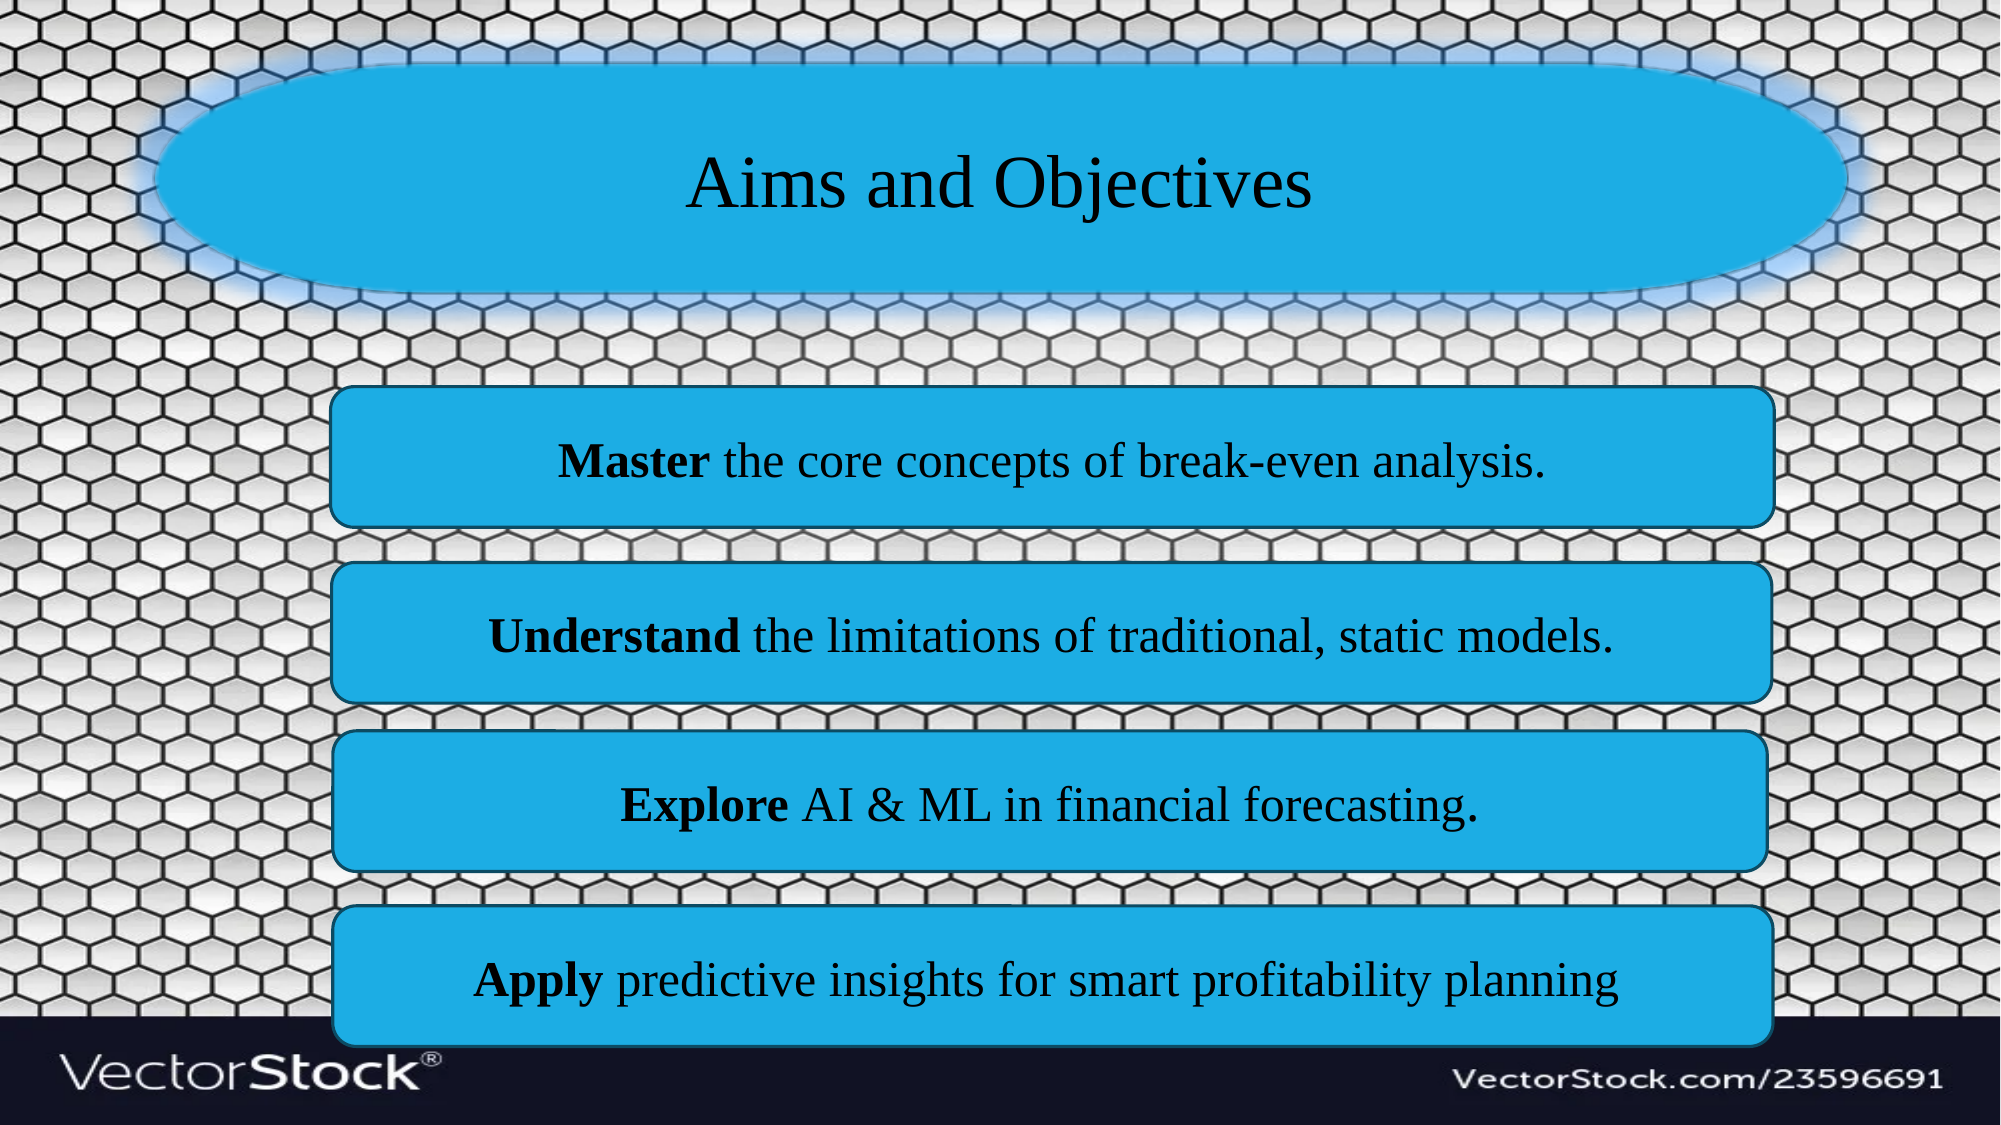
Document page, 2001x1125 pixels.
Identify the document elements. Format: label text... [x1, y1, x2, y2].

text_box Master the core concepts of break-even analysis. [328, 385, 1776, 529]
text_box Understand the limitations of traditional, static models. [329, 560, 1774, 705]
text_box Explore AI & ML in financial forecasting. [331, 729, 1769, 874]
text_box Apply predictive insights for smart profitability planning [331, 904, 1775, 1049]
picture [0, 0, 2001, 1125]
text_box Aims and Objectives [159, 68, 1844, 289]
